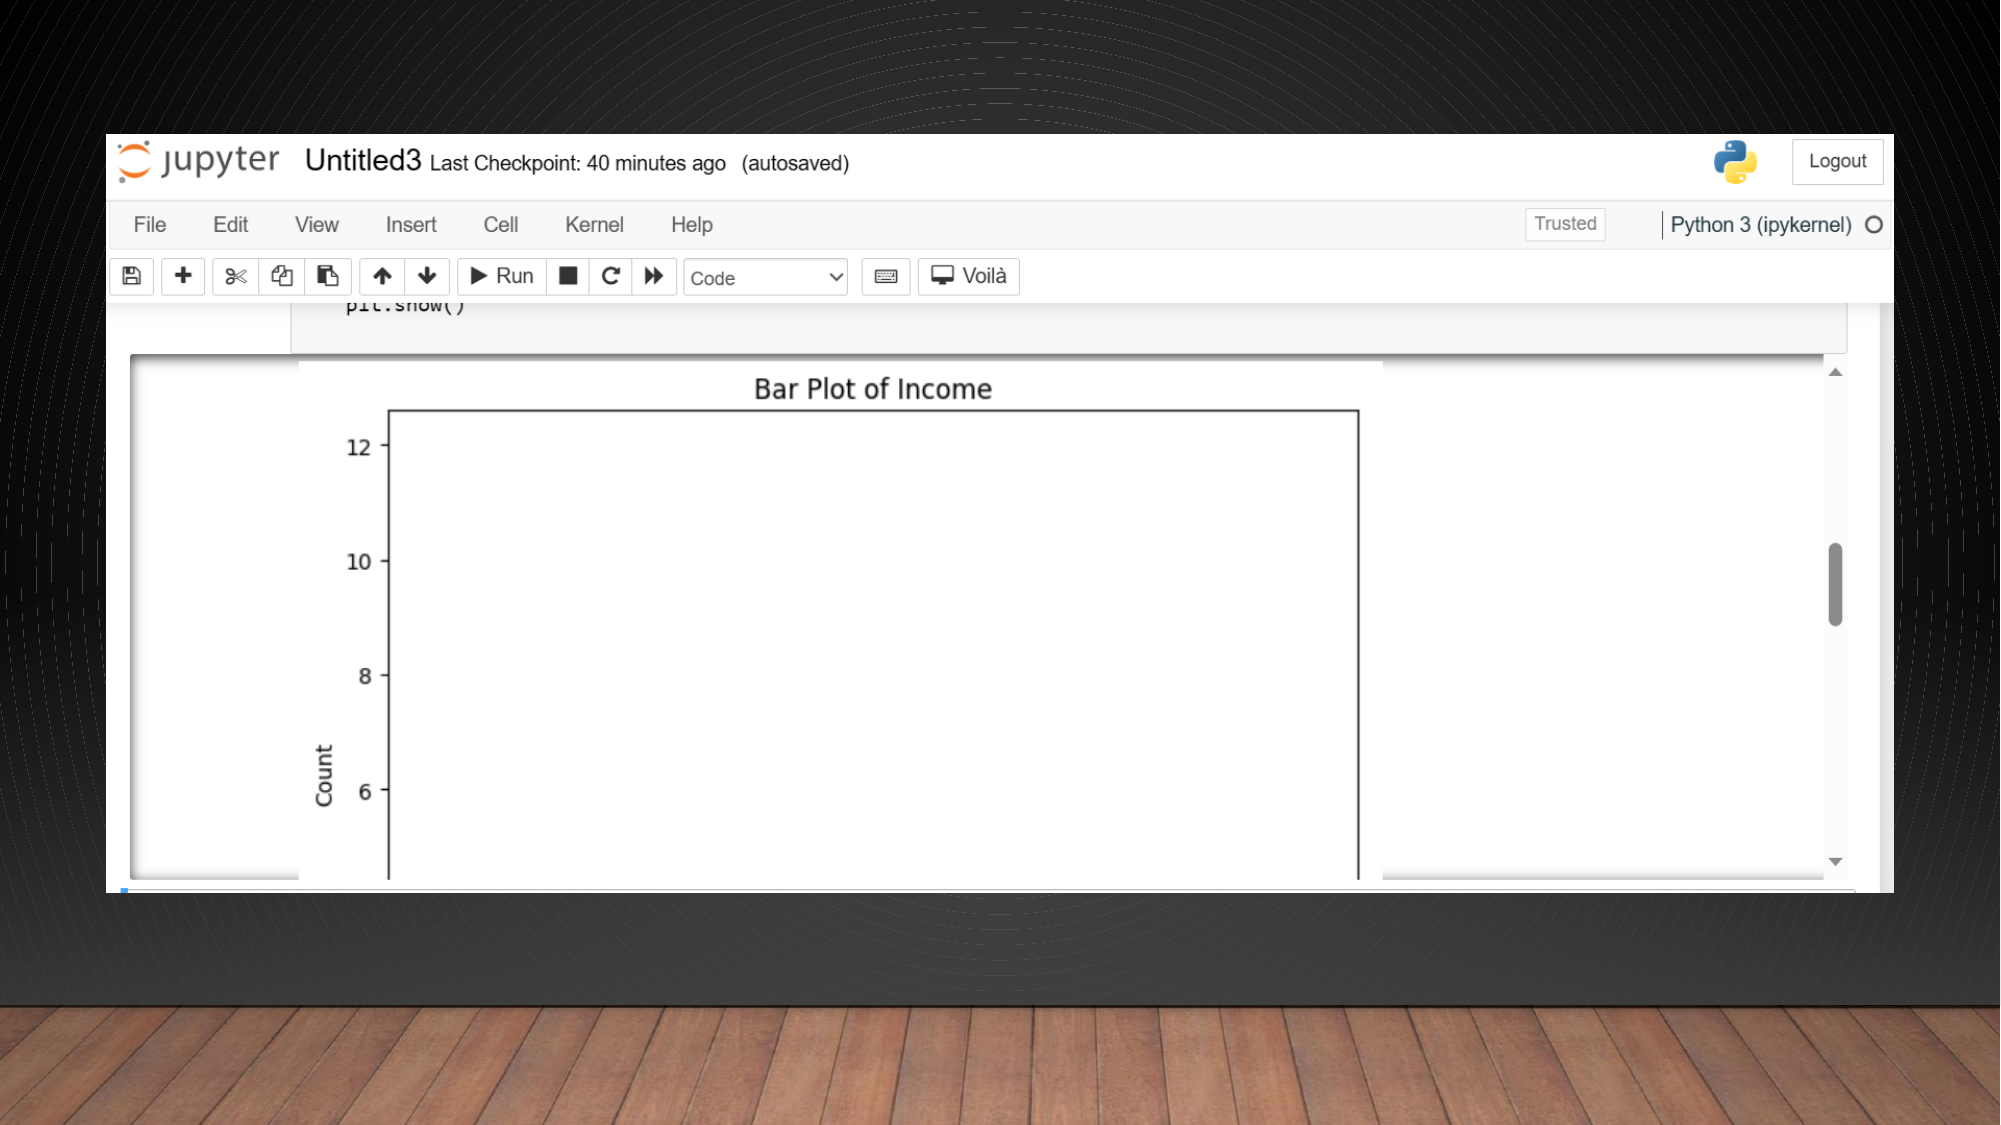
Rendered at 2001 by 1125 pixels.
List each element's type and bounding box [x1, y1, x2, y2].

picture [105, 133, 1895, 894]
picture [0, 1005, 2000, 1125]
